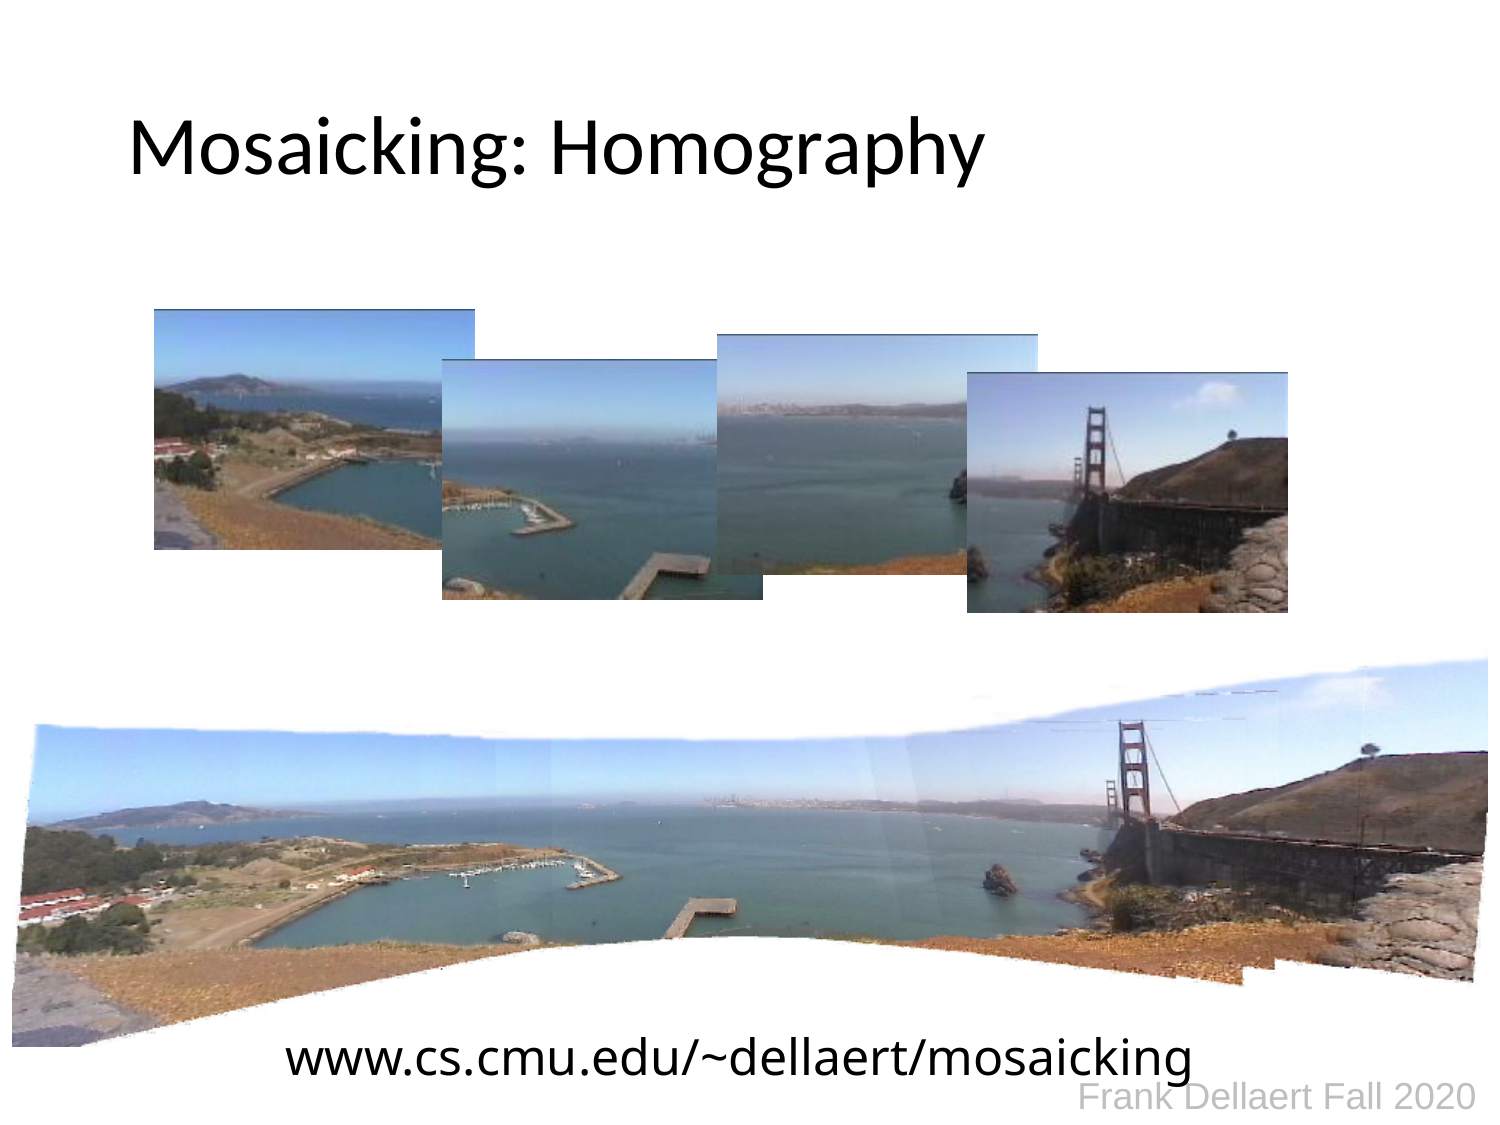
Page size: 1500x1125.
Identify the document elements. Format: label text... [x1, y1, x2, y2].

picture [12, 624, 1488, 1047]
title Mosaicking: Homography [112, 47, 1388, 236]
text_box www.cs.cmu.edu/~dellaert/mosaicking [270, 1055, 1210, 1093]
picture [154, 309, 1288, 613]
